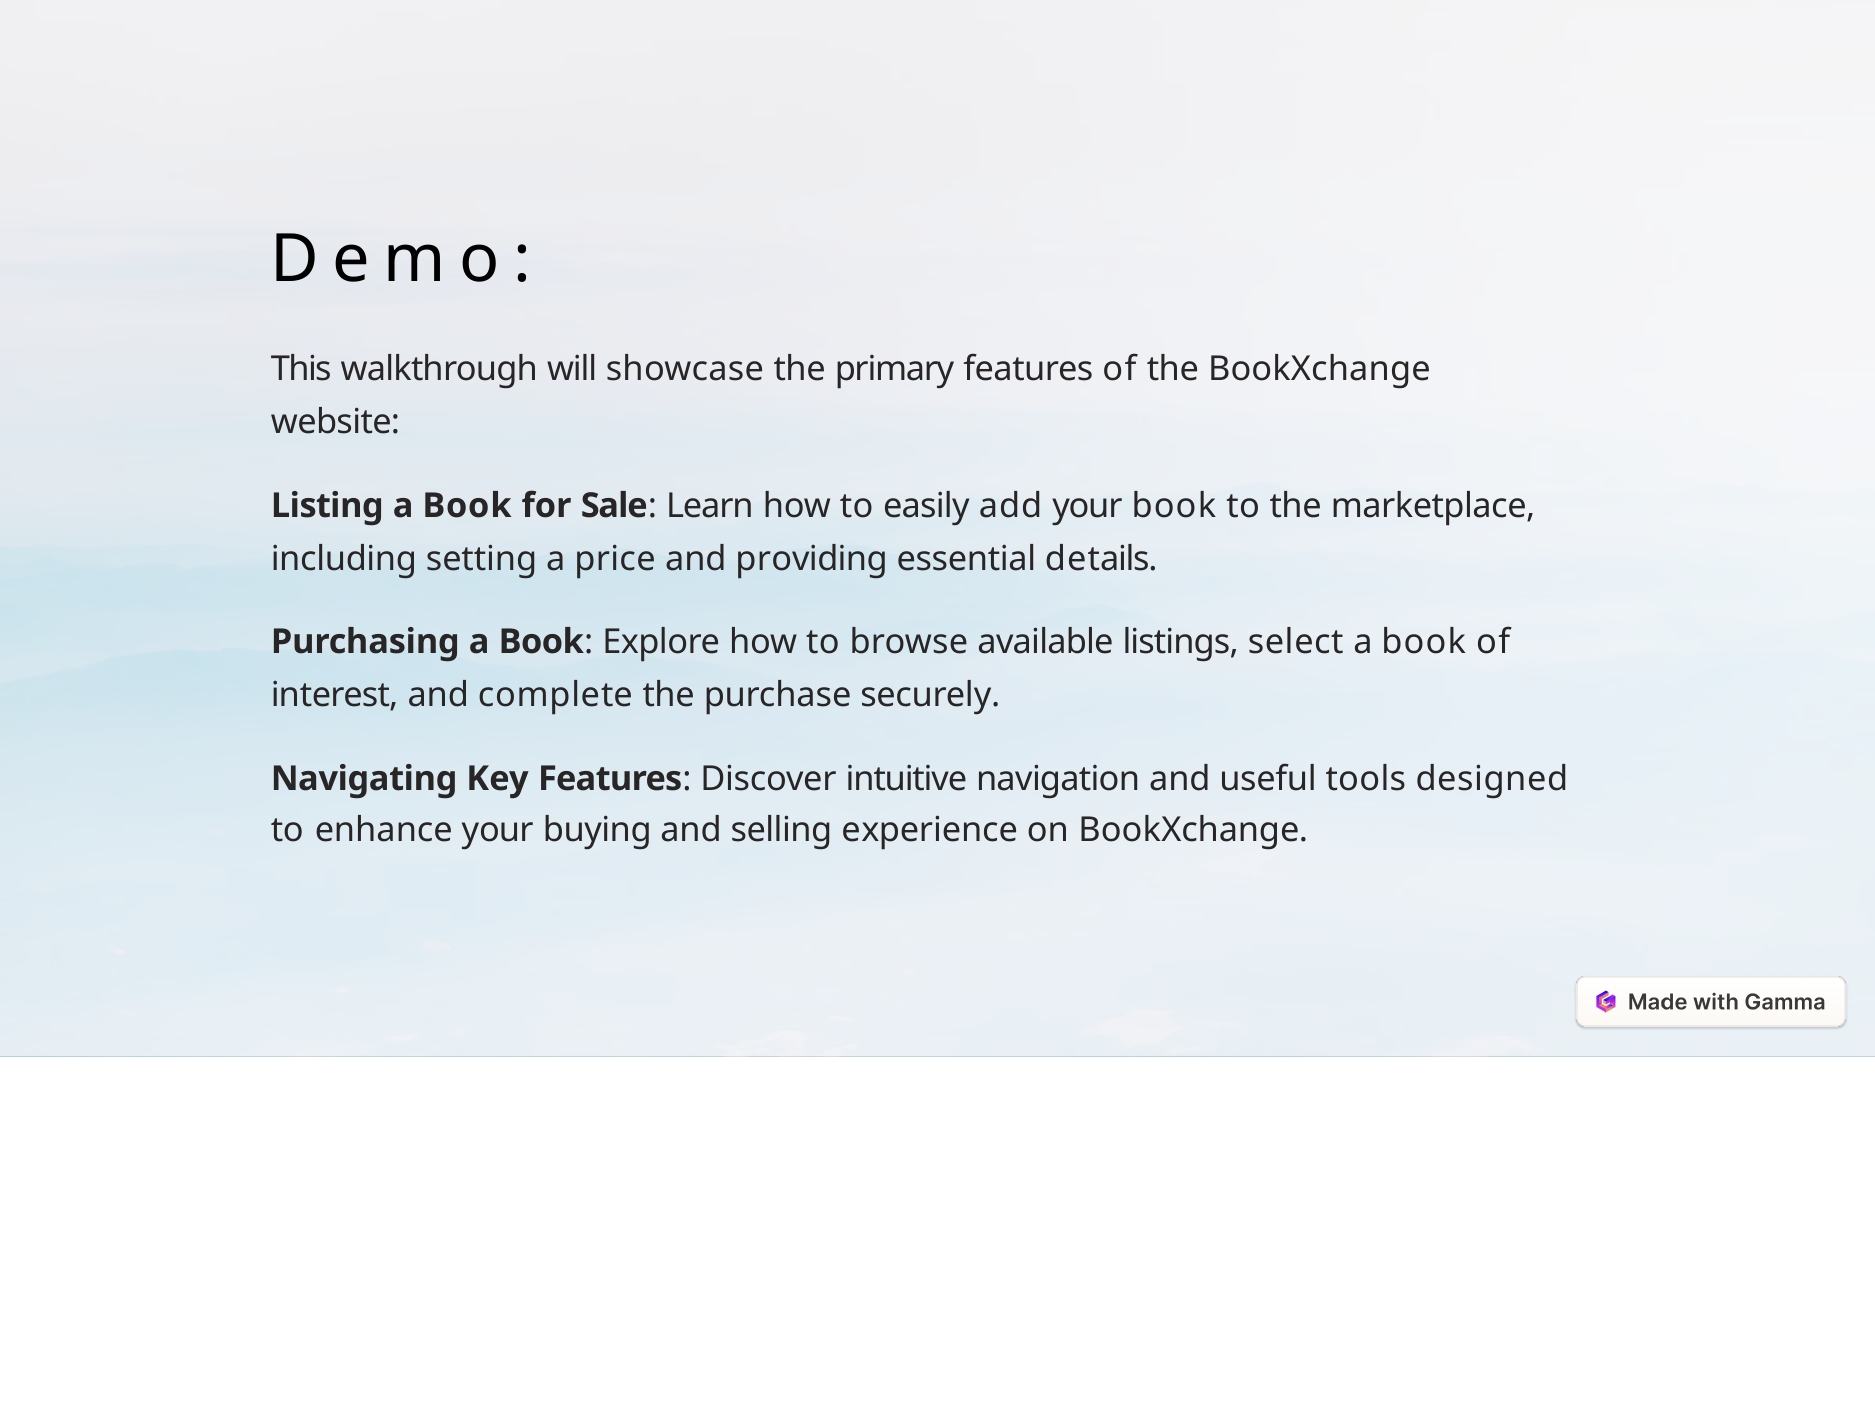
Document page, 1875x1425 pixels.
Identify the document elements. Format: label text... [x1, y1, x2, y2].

picture [1566, 966, 1855, 1036]
text_box This walkthrough will showcase the primary features of the BookXchange website: Listing a Book for Sale: Learn how to easily add your book to the marketplace, including setting a price and providing essential details. Purchasing a Book: Explore how to browse available listings, select a book of interest, and complete the purchase securely. Navigating Key Features: Discover intuitive navigation and useful tools designed to enhance your buying and selling experience on BookXchange. [268, 332, 1599, 849]
title Demo: [268, 212, 575, 332]
